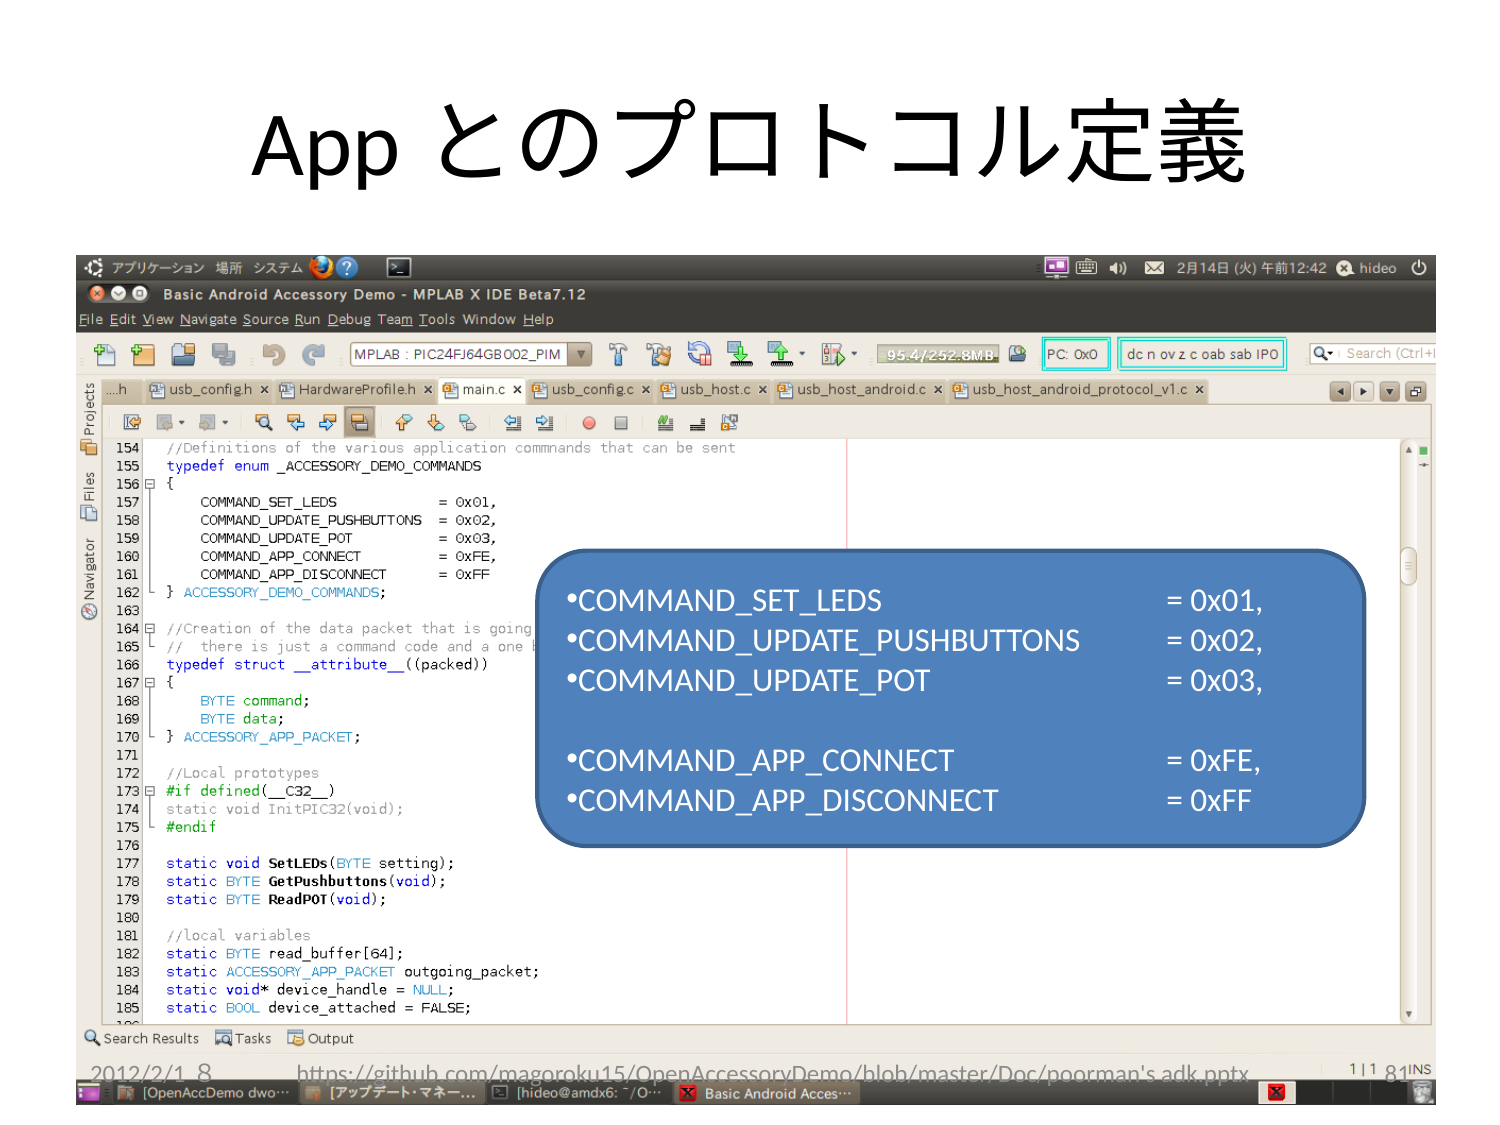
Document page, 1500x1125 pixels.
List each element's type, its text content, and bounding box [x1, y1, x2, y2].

title Appとのプロトコル定義 [75, 45, 1425, 233]
picture [76, 255, 1436, 1105]
